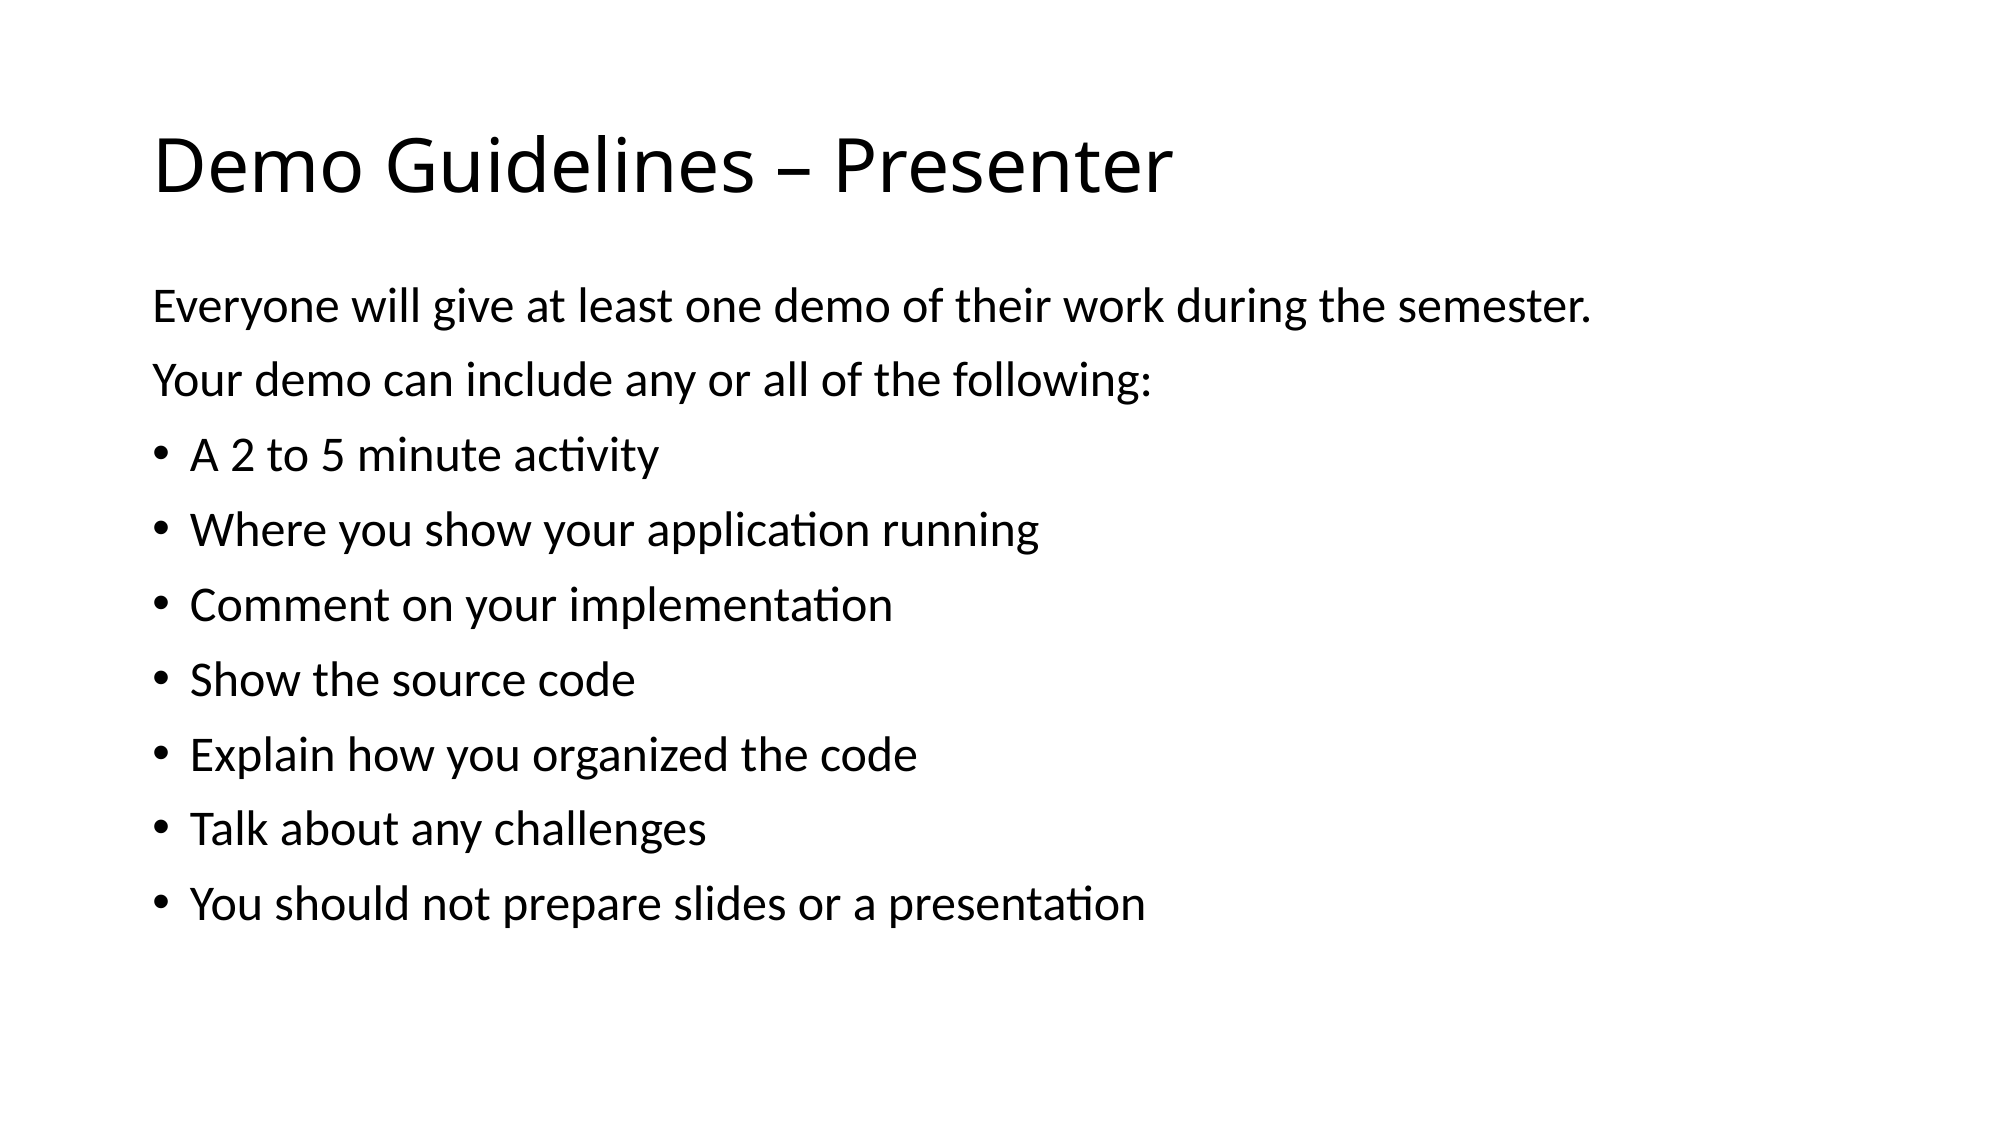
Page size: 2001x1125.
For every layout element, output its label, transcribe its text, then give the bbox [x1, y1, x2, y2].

list Everyone will give at least one demo of their work during the semester. Your demo can include any or all of the following: A 2 to 5 minute activity Where you show your application running Comment on your implementation Show the source code Explain how you organized the code Talk about any challenges You should not prepare slides or a presentation [137, 271, 1863, 1014]
title Demo Guidelines – Presenter [137, 59, 1863, 271]
